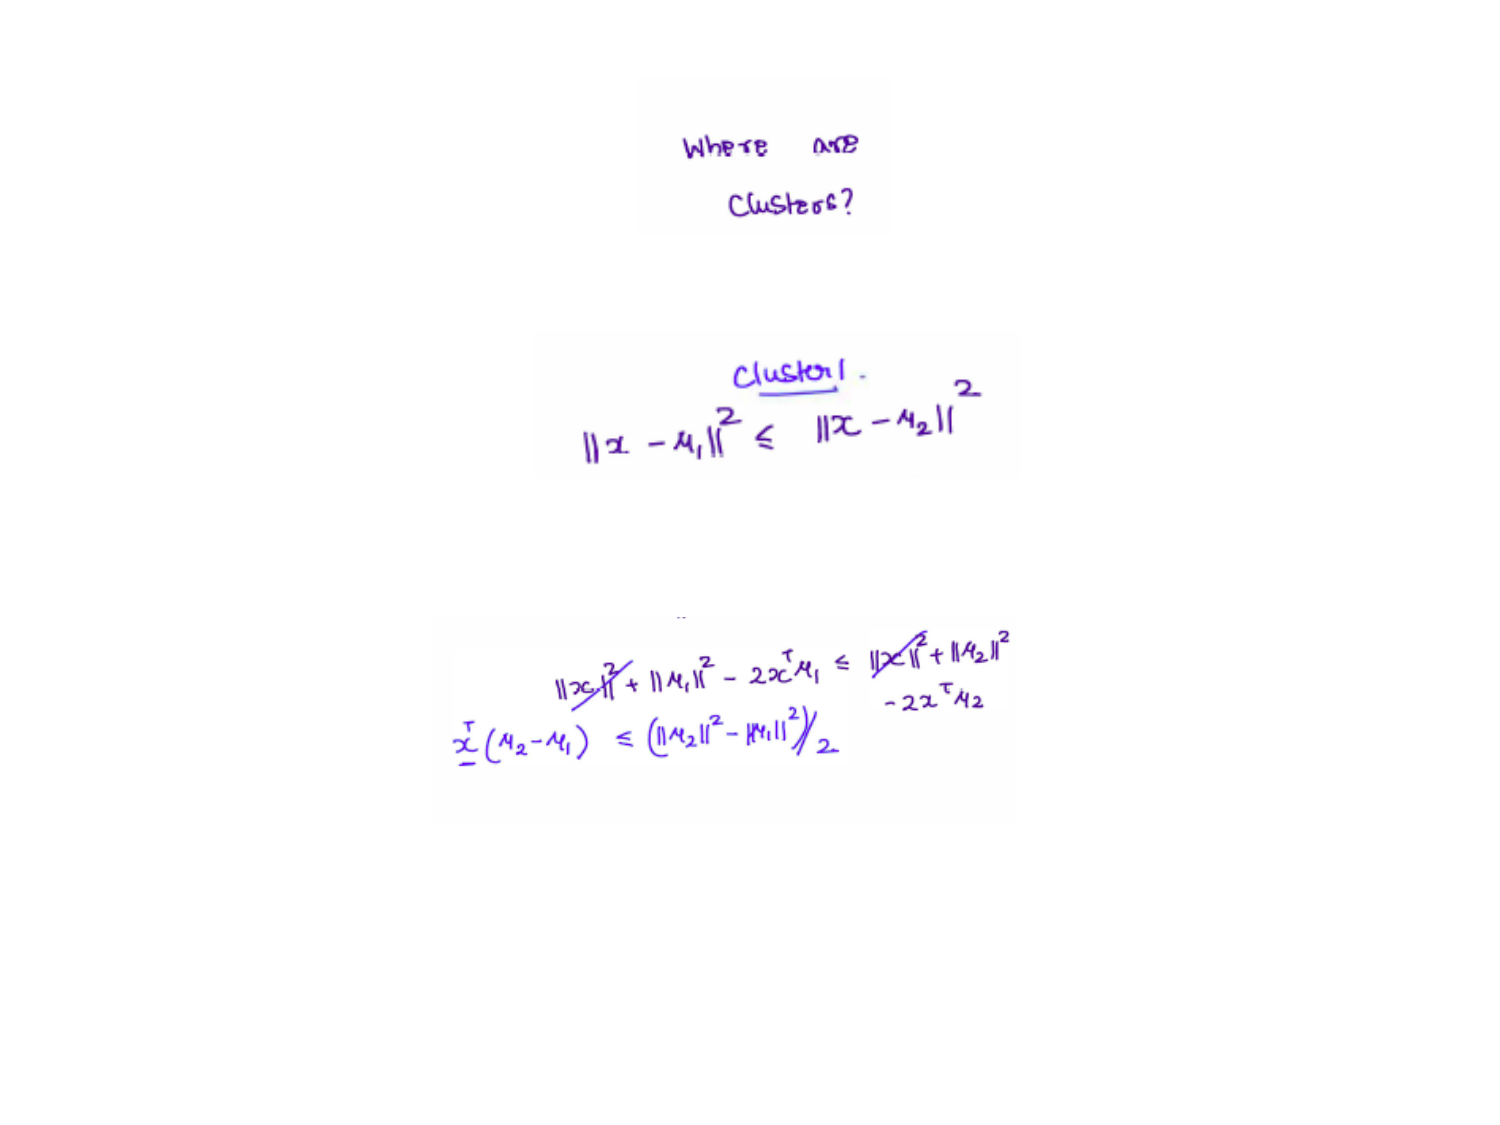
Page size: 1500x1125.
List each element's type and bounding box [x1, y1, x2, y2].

picture [636, 76, 892, 235]
picture [533, 330, 1021, 480]
picture [431, 617, 1026, 825]
